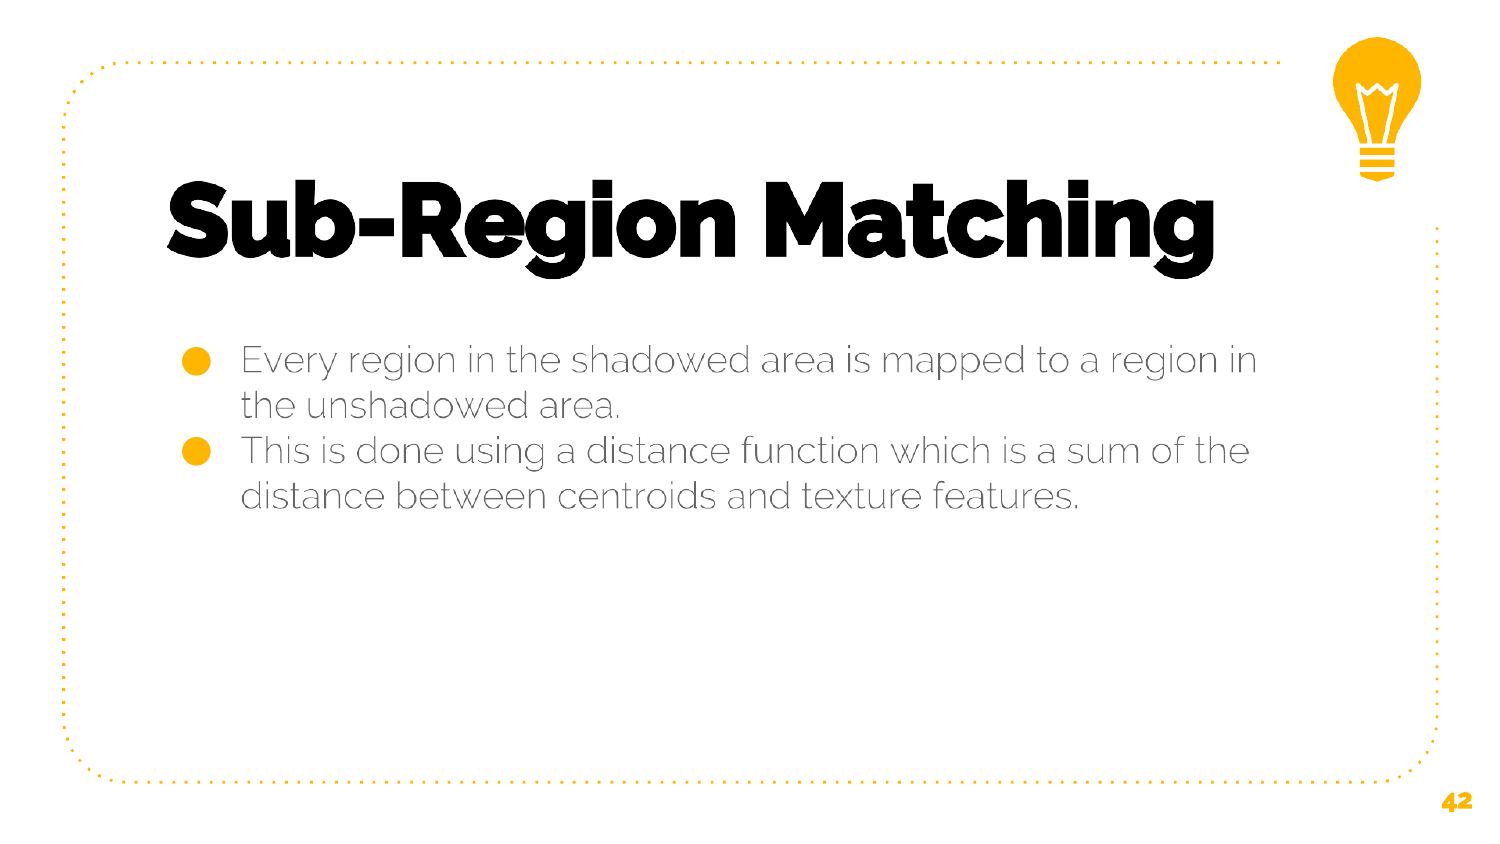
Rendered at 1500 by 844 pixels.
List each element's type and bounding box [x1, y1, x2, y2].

picture [62, 36, 1472, 812]
